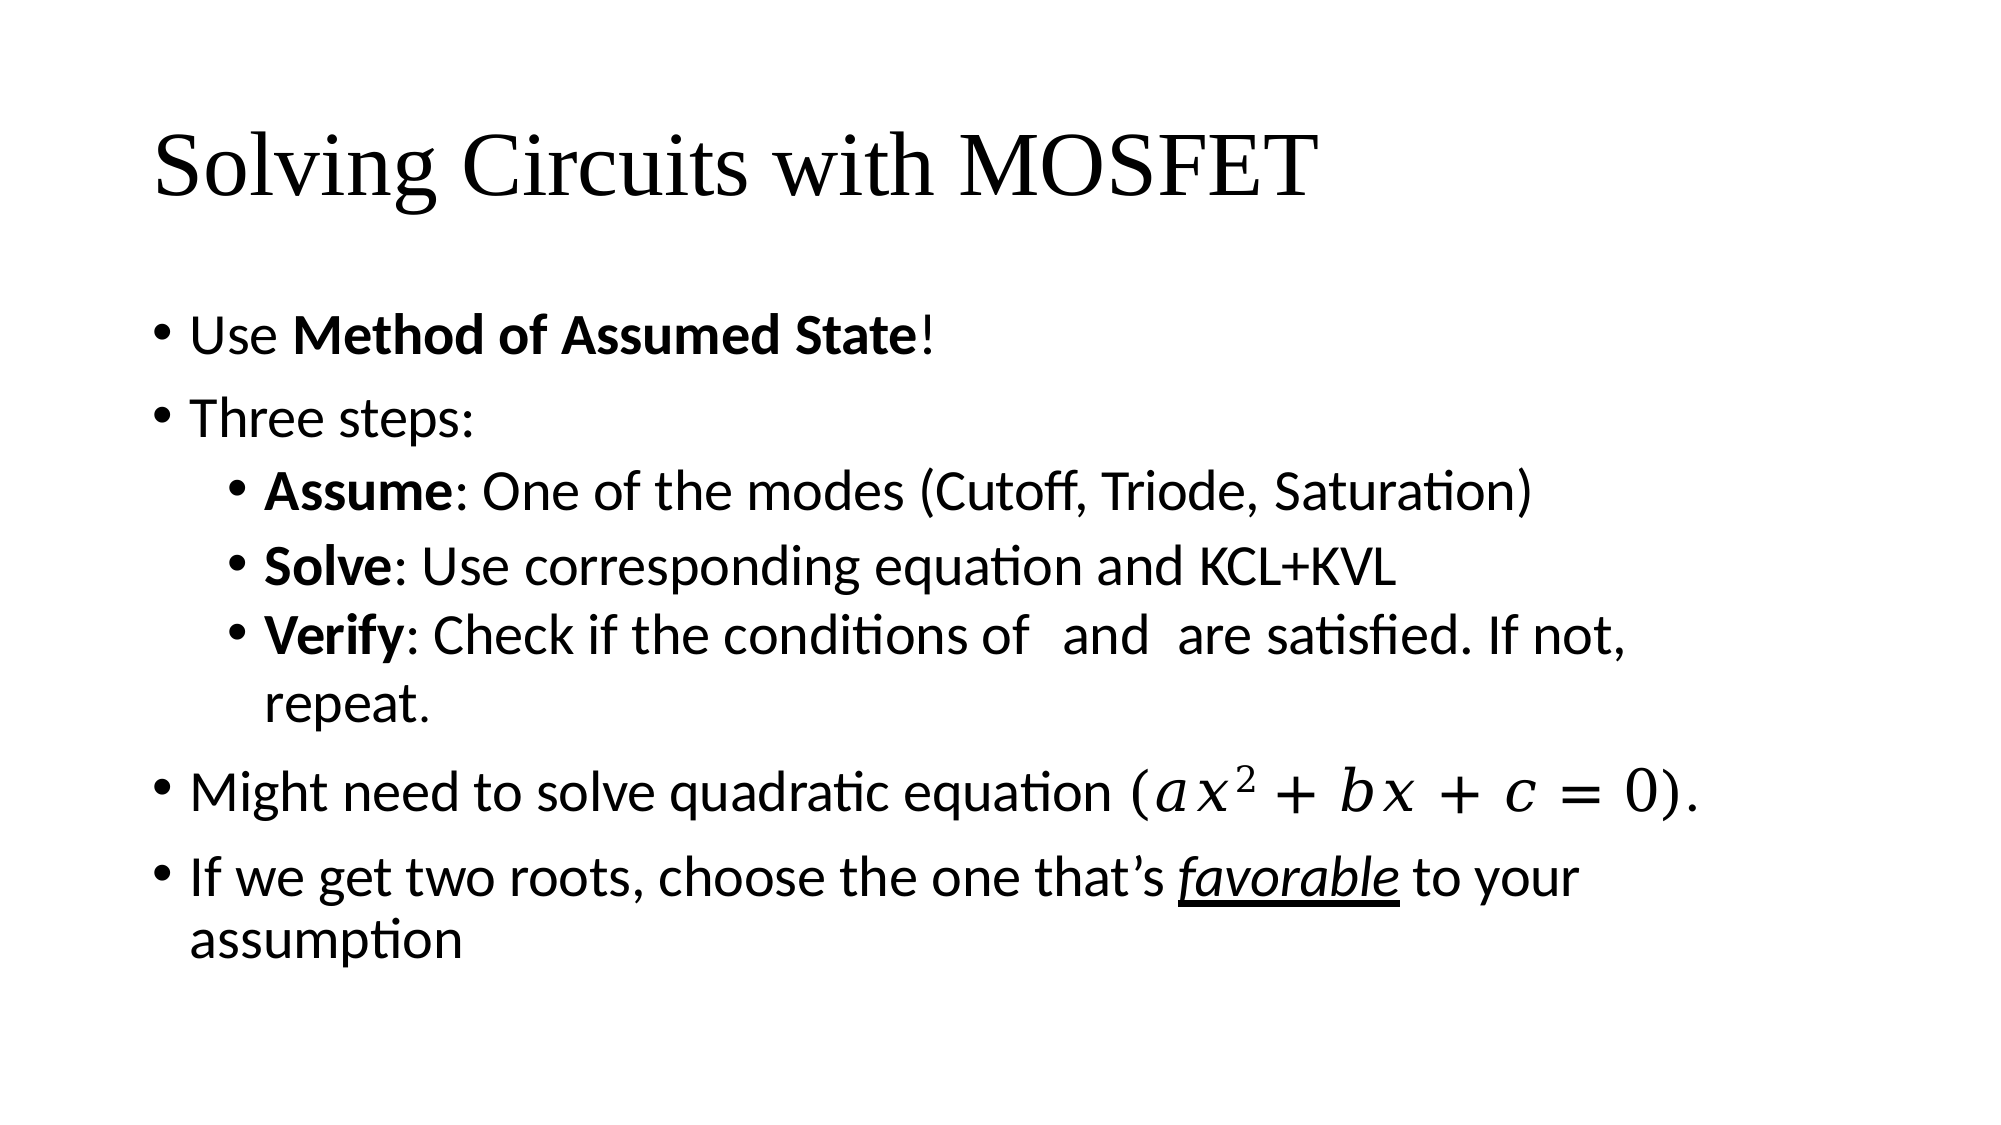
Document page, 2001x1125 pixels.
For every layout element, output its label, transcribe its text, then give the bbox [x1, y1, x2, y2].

title Solving Circuits with MOSFET [150, 62, 1492, 253]
